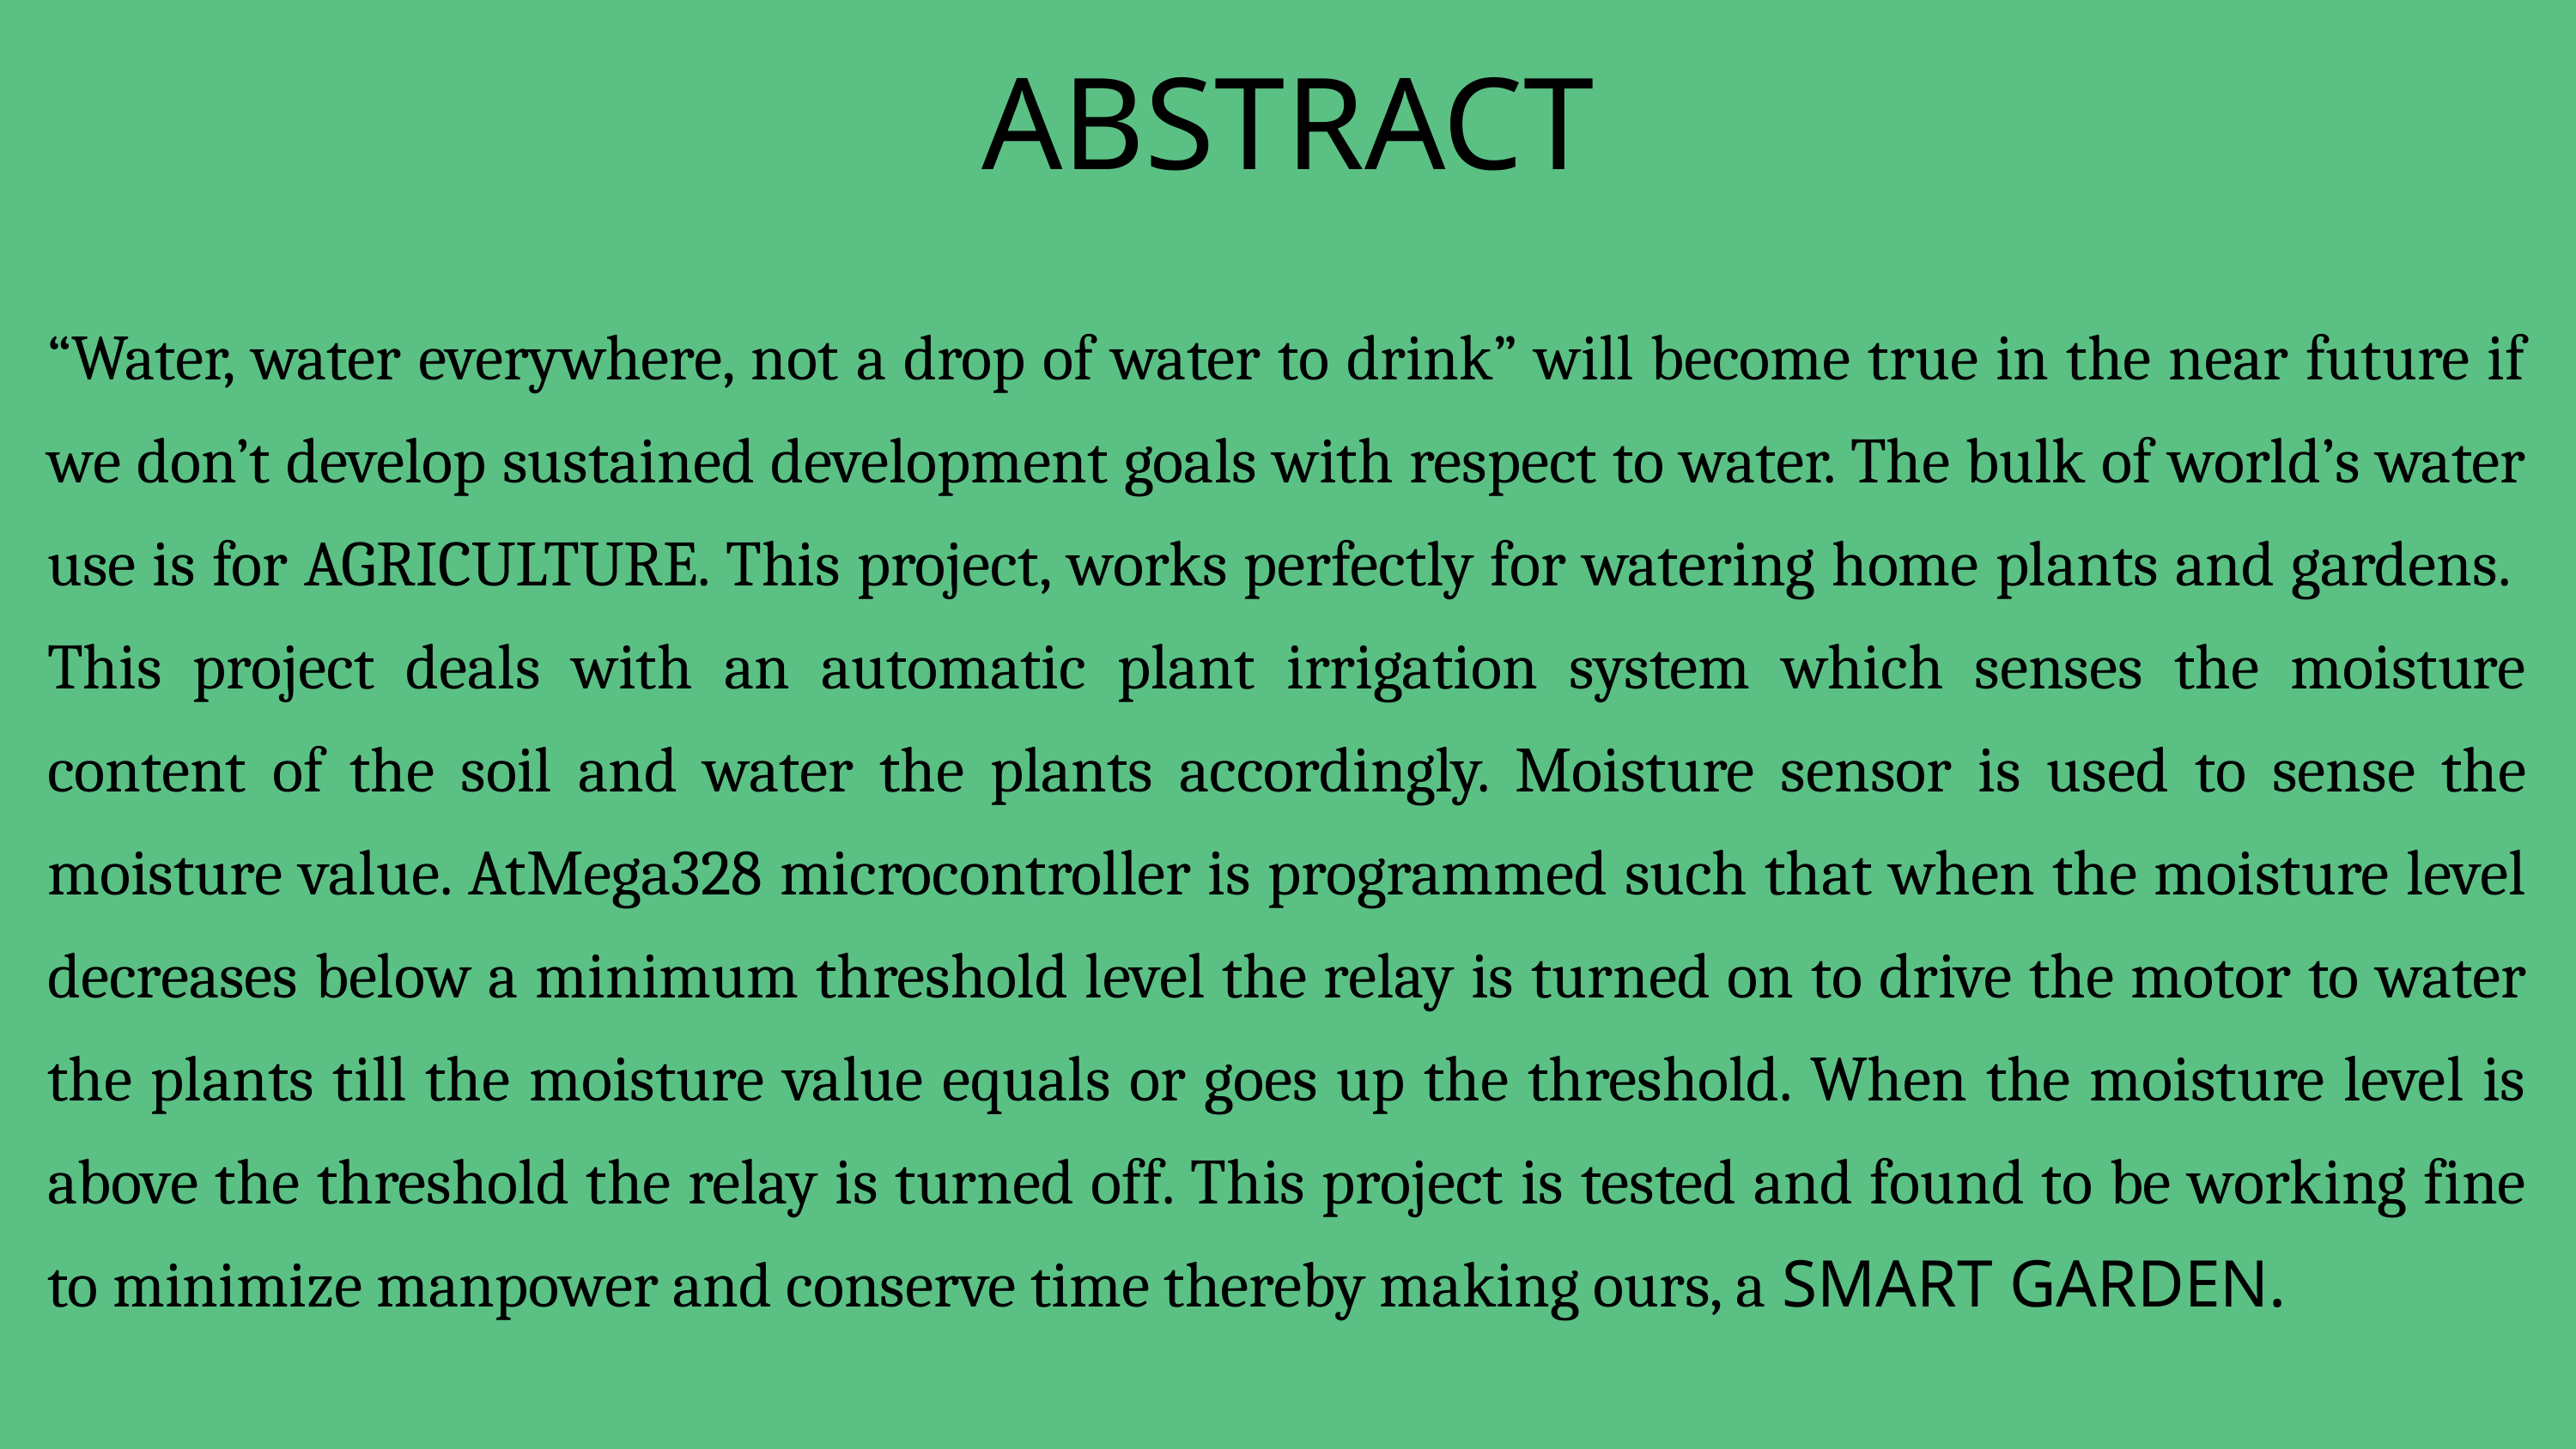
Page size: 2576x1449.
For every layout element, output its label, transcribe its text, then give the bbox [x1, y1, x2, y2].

text_box ABSTRACT “Water, water everywhere, not a drop of water to drink” will become true in the near future if we don’t develop sustained development goals with respect to water. The bulk of world’s water use is for AGRICULTURE. This project, works perfectly for watering home plants and gardens. This project deals with an automatic plant irrigation system which senses the moisture content of the soil and water the plants accordingly. Moisture sensor is used to sense the moisture value. AtMega328 microcontroller is programmed such that when the moisture level decreases below a minimum threshold level the relay is turned on to drive the motor to water the plants till the moisture value equals or goes up the threshold. When the moisture level is above the threshold the relay is turned off. This project is tested and found to be working fine to minimize manpower and conserve time thereby making ours, a SMART GARDEN. [47, 17, 2529, 1320]
